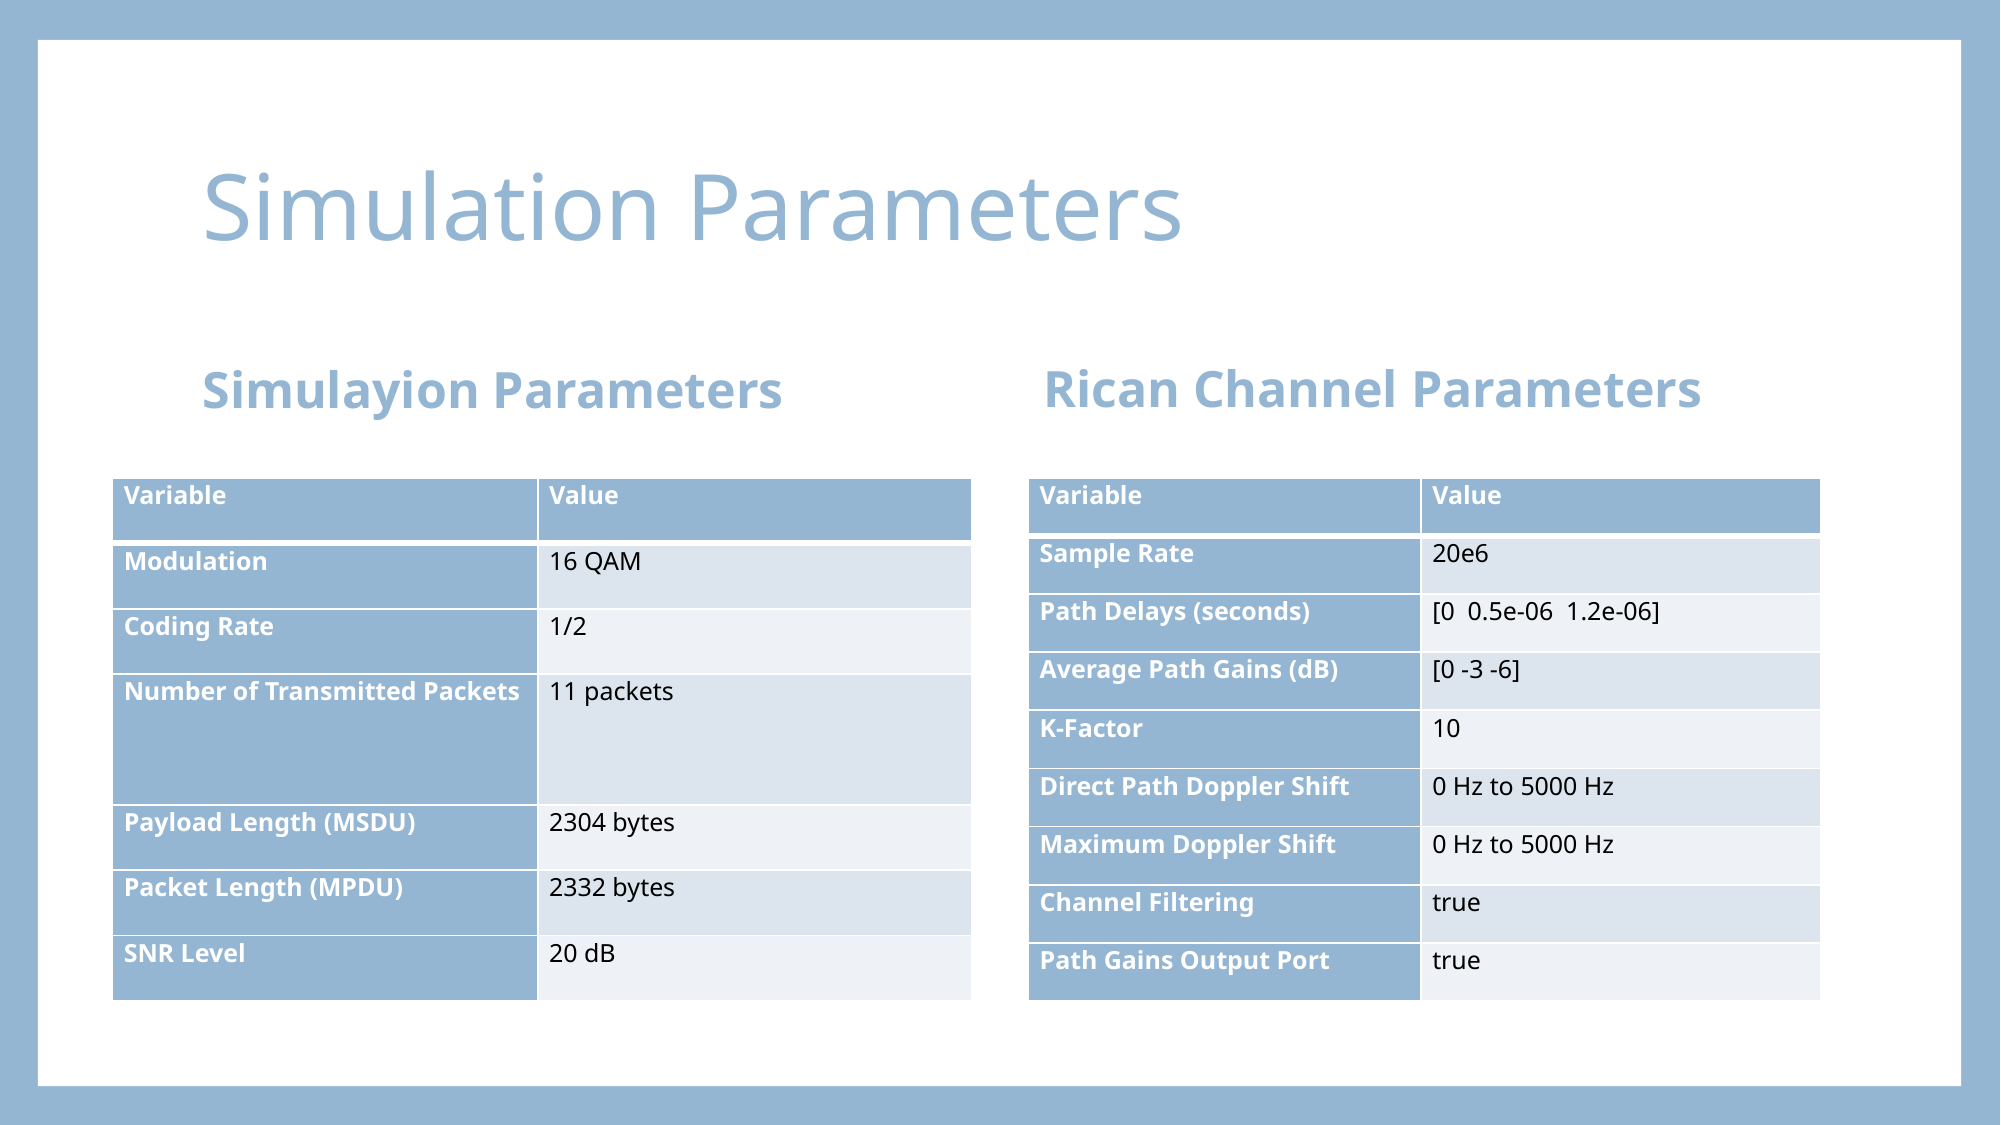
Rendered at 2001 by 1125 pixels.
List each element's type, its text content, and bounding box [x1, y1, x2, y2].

table_cell 10 [1422, 711, 1820, 768]
table_cell [0 -3 -6] [1422, 653, 1820, 709]
table_cell Path Gains Output Port [1029, 944, 1420, 1000]
table_cell Average Path Gains (dB) [1029, 653, 1420, 709]
table_cell Modulation [113, 546, 537, 608]
table_header Value [539, 479, 971, 540]
table_cell Coding Rate [113, 610, 537, 673]
table_cell K-Factor [1029, 711, 1420, 768]
table_header Variable [1029, 479, 1420, 533]
title Simulation Parameters [187, 99, 1808, 323]
table_cell 11 packets [539, 675, 971, 804]
table_cell 1/2 [539, 610, 971, 673]
list Rican Channel Parameters [1028, 327, 1809, 456]
table_cell 2304 bytes [539, 806, 971, 869]
table_cell Path Delays (seconds) [1029, 595, 1420, 651]
table_cell 20 dB [539, 936, 971, 1000]
table_cell Number of Transmitted Packets [113, 675, 537, 804]
table_header Variable [113, 479, 537, 540]
table_header Value [1422, 479, 1820, 533]
table_cell Direct Path Doppler Shift [1029, 769, 1420, 826]
table_cell true [1422, 886, 1820, 942]
table_cell 2332 bytes [539, 871, 971, 935]
table_cell [0 0.5e-06 1.2e-06] [1422, 595, 1820, 651]
table_cell 0 Hz to 5000 Hz [1422, 827, 1820, 884]
table_cell Packet Length (MPDU) [113, 871, 537, 935]
table_cell 16 QAM [539, 546, 971, 608]
table_cell 0 Hz to 5000 Hz [1422, 769, 1820, 826]
list Simulayion Parameters [187, 328, 968, 456]
table_cell Maximum Doppler Shift [1029, 827, 1420, 884]
table_cell Channel Filtering [1029, 886, 1420, 942]
table_cell true [1422, 944, 1820, 1000]
table_cell 20e6 [1422, 539, 1820, 593]
table_cell Sample Rate [1029, 539, 1420, 593]
table_cell Payload Length (MSDU) [113, 806, 537, 869]
table_cell SNR Level [113, 936, 537, 1000]
